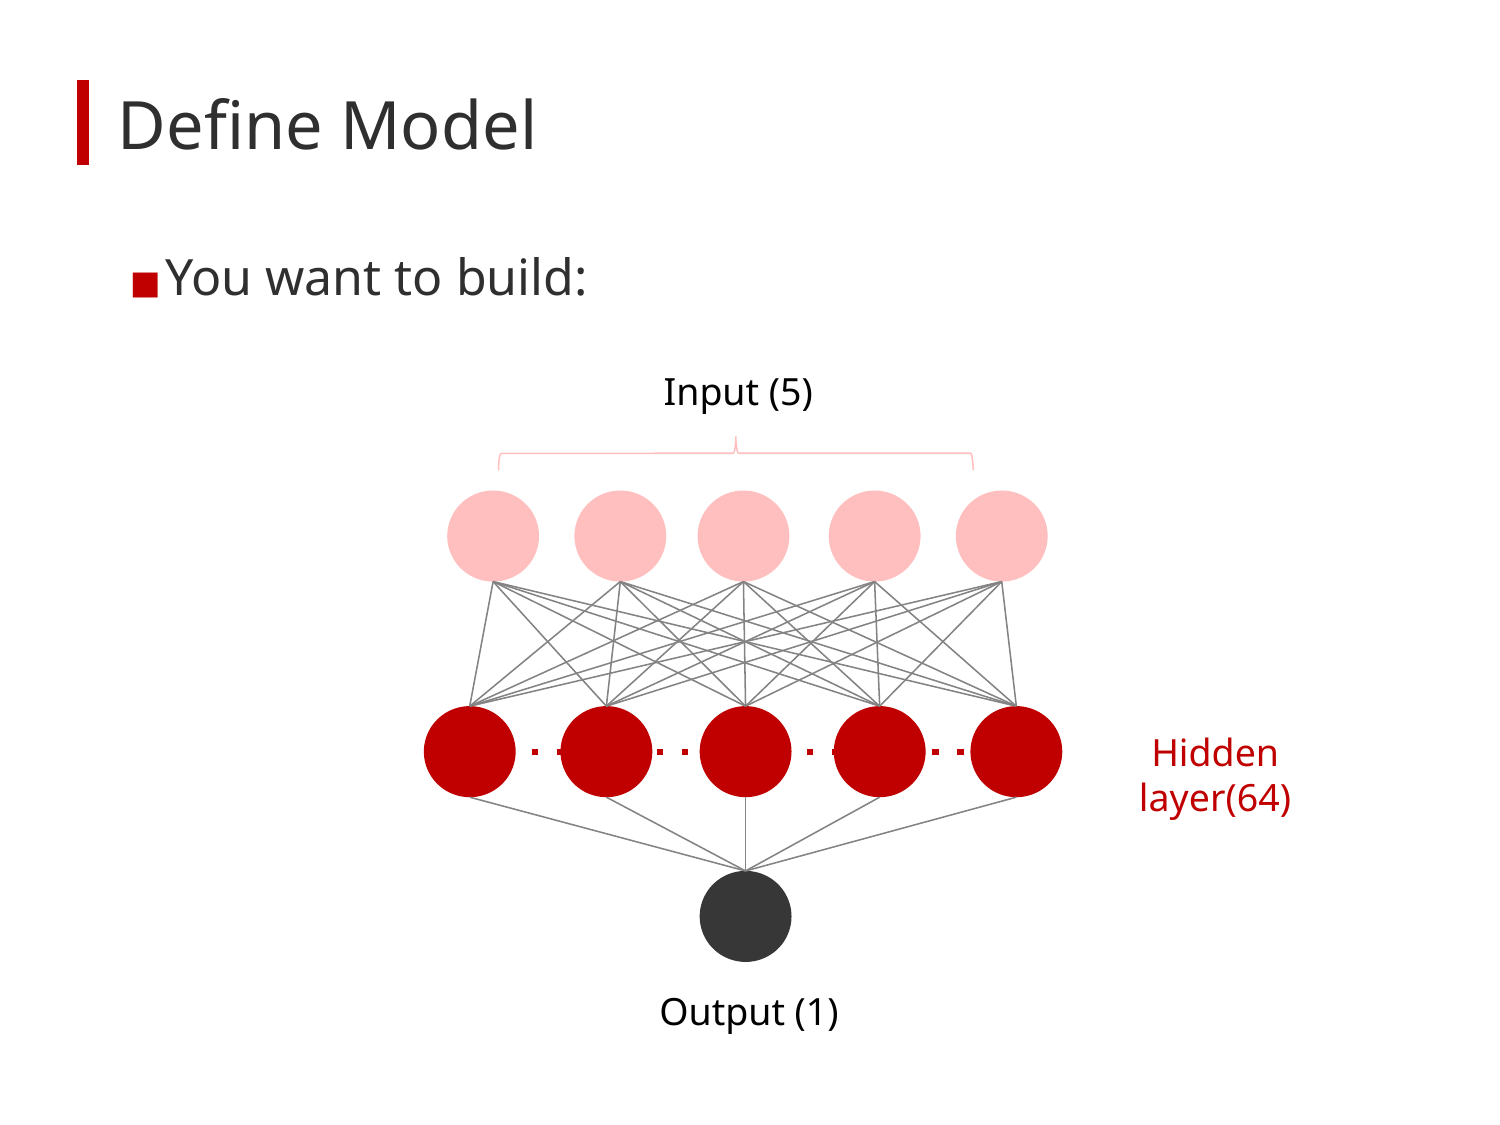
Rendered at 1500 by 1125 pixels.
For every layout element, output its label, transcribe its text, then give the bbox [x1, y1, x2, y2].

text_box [423, 360, 1369, 1059]
title Define Model [103, 75, 1397, 182]
list You want to build: [113, 208, 1284, 315]
